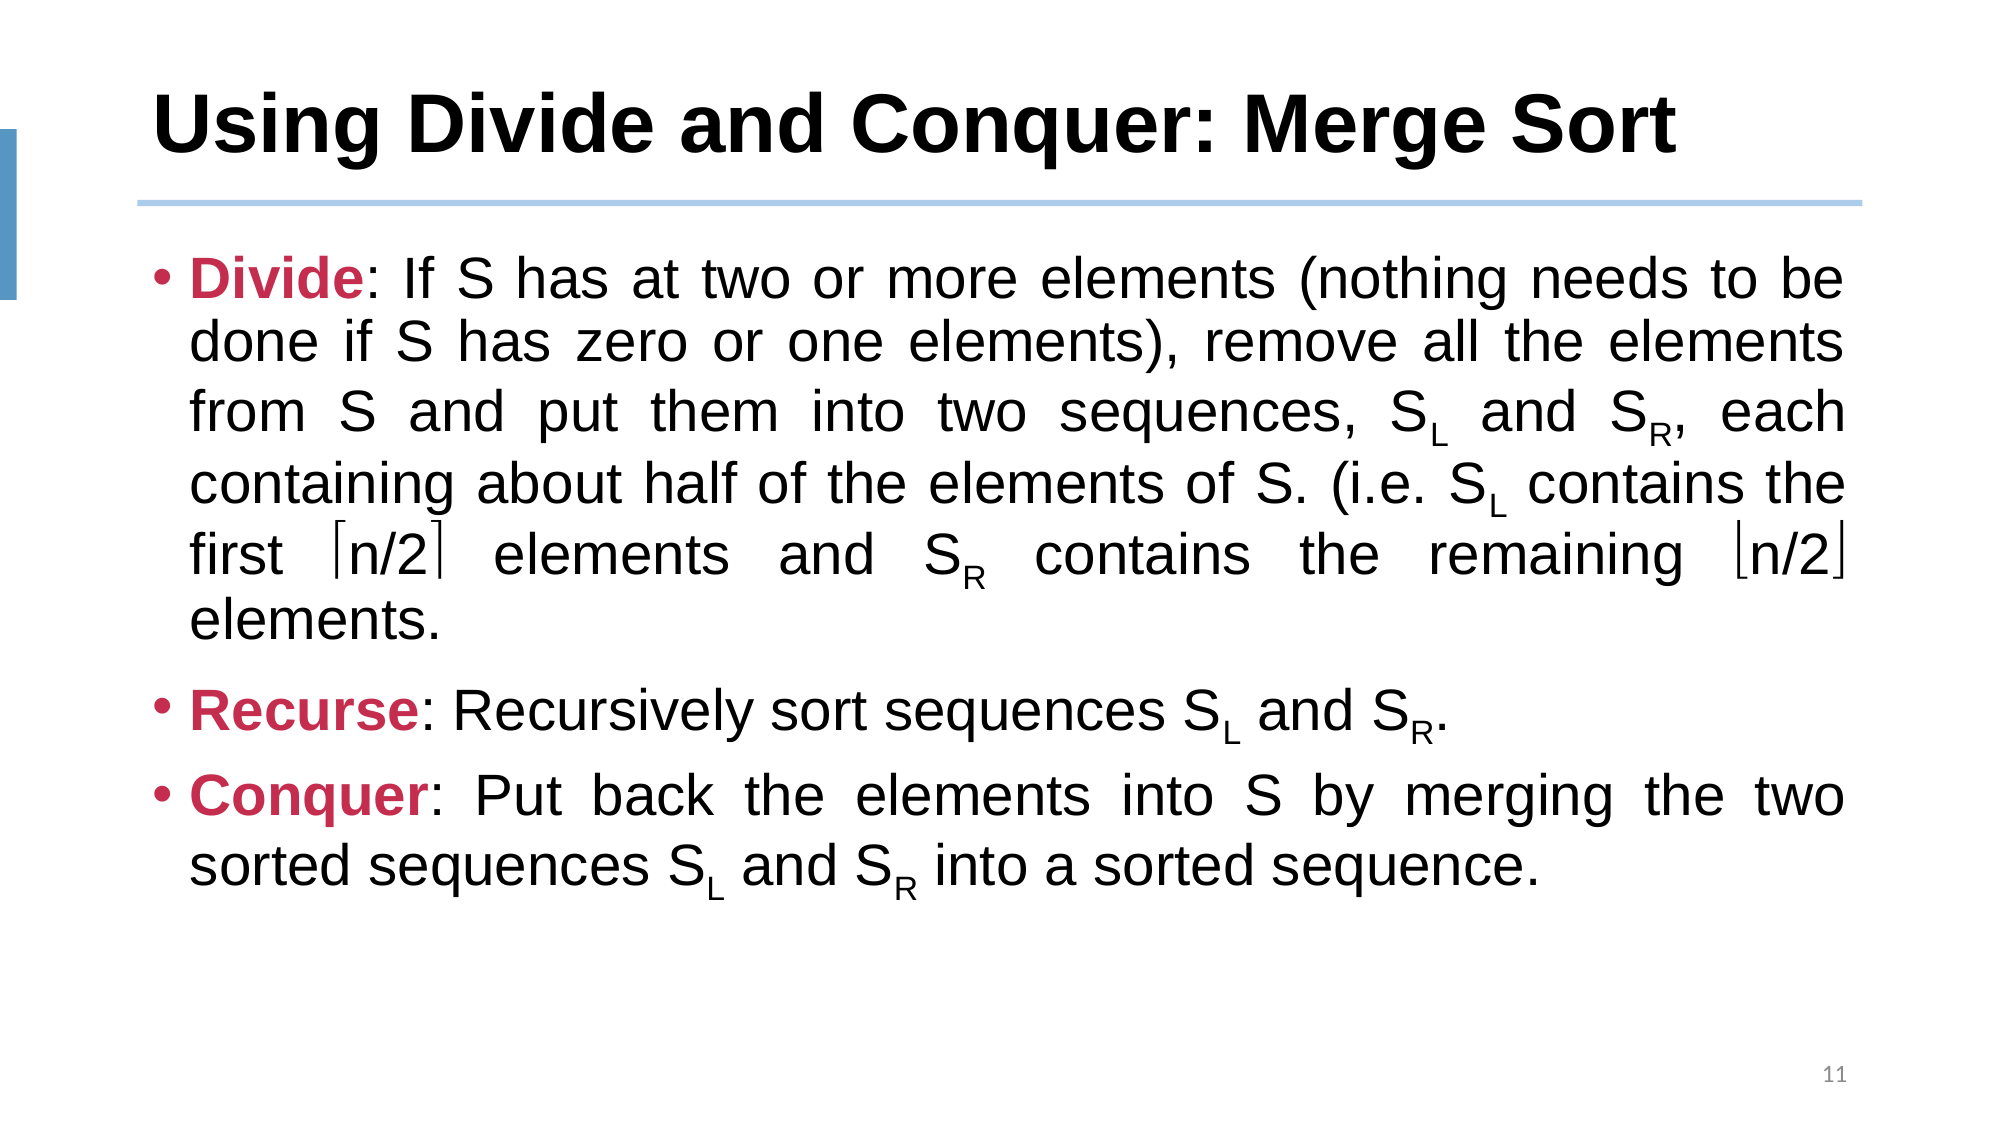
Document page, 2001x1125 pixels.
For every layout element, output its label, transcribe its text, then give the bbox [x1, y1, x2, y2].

title Using Divide and Conquer: Merge Sort [137, 42, 1863, 208]
list Divide: If S has at two or more elements (nothing needs to be done if S has zero or one elements), remove all the elements from S and put them into two sequences, SL and SR, each containing about half of the elements of S. (i.e. SL contains the first n/2 elements and SR contains the remaining n/2 elements. Recurse: Recursively sort sequences SL and SR. Conquer: Put back the elements into S by merging the two sorted sequences SL and SR into a sorted sequence. [137, 240, 1863, 1014]
slide_number 11 [1412, 1042, 1863, 1103]
